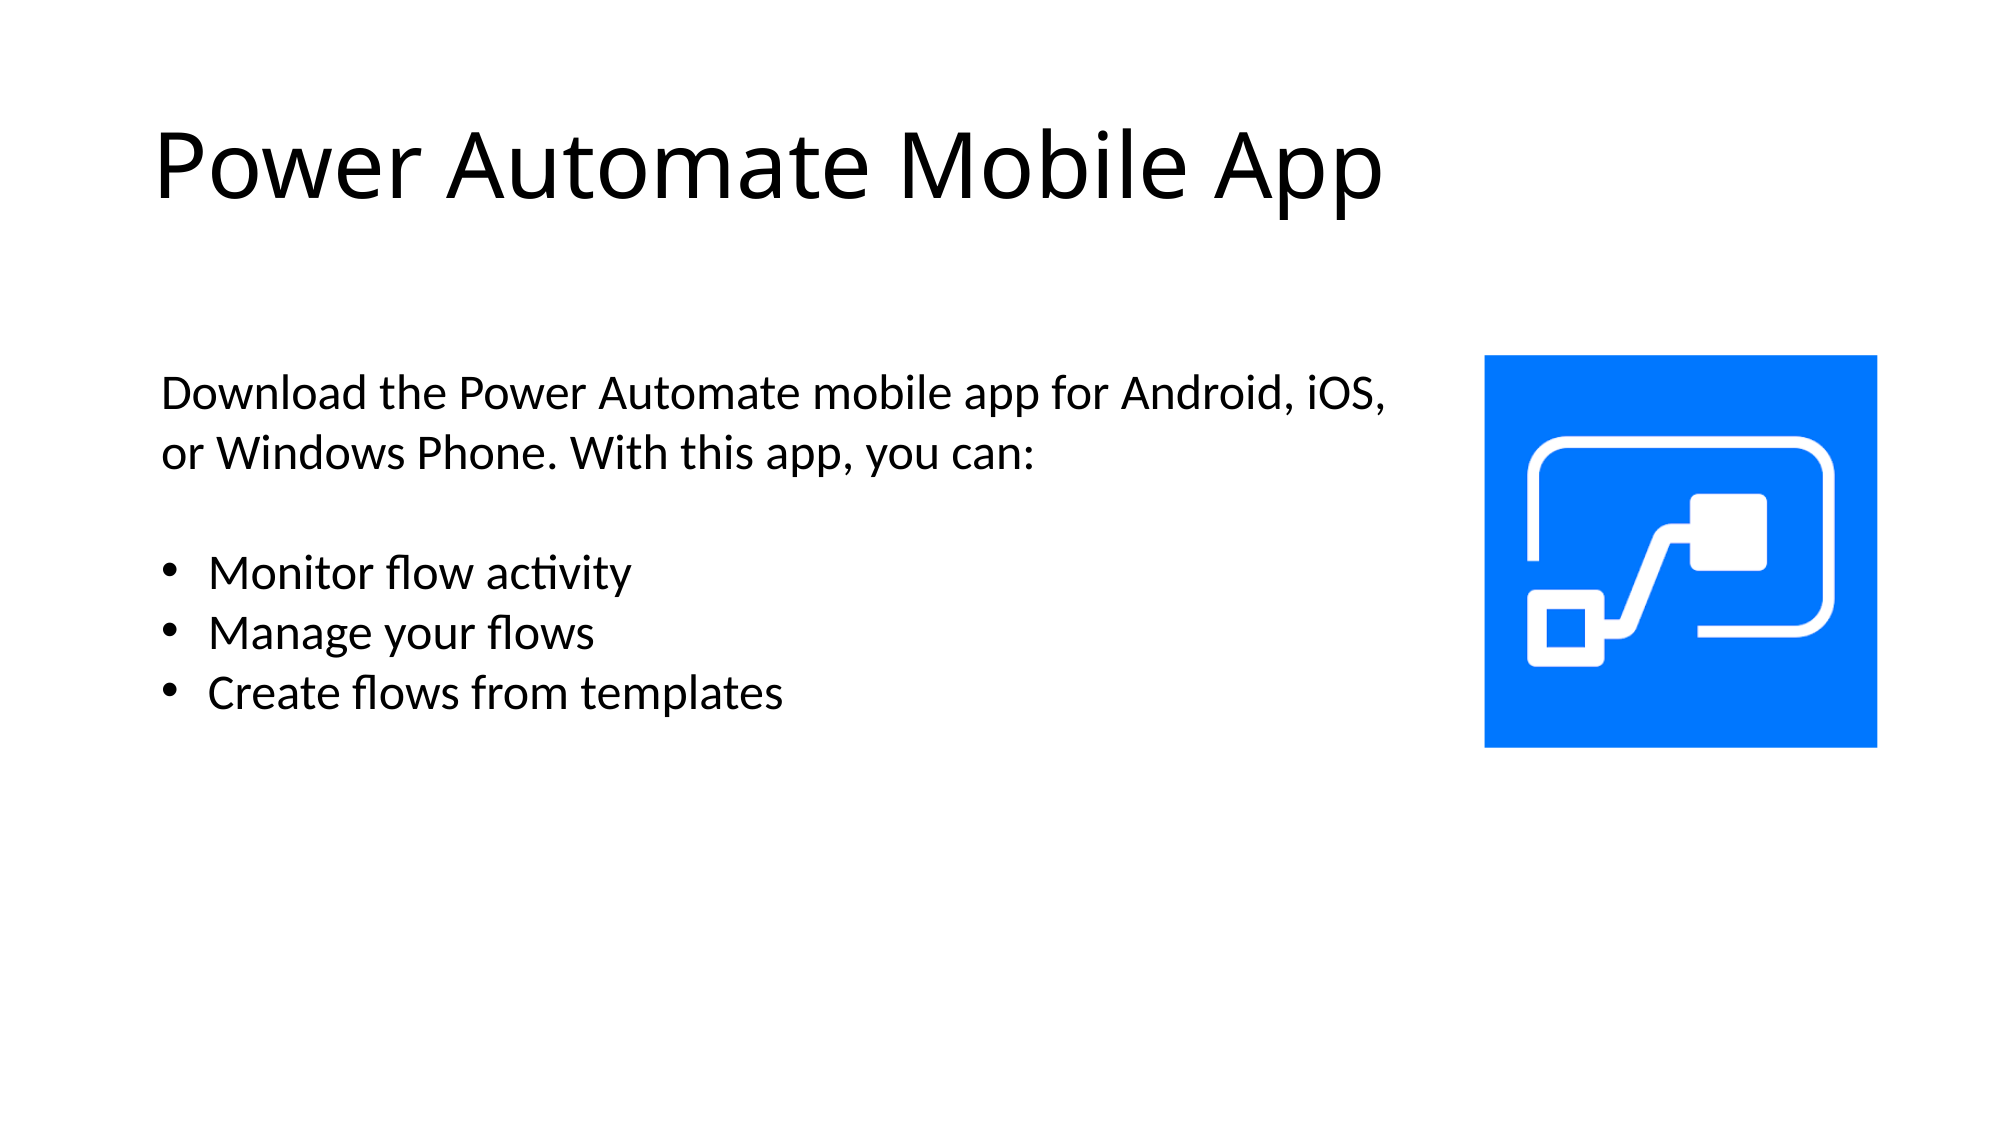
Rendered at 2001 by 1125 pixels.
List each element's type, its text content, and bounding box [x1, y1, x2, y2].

title Power Automate Mobile App [137, 59, 1863, 278]
text_box Download the Power Automate mobile app for Android, iOS, or Windows Phone. With this app, you can: Monitor flow activity Manage your flows Create flows from templates [146, 351, 1441, 727]
picture [1441, 316, 1921, 787]
